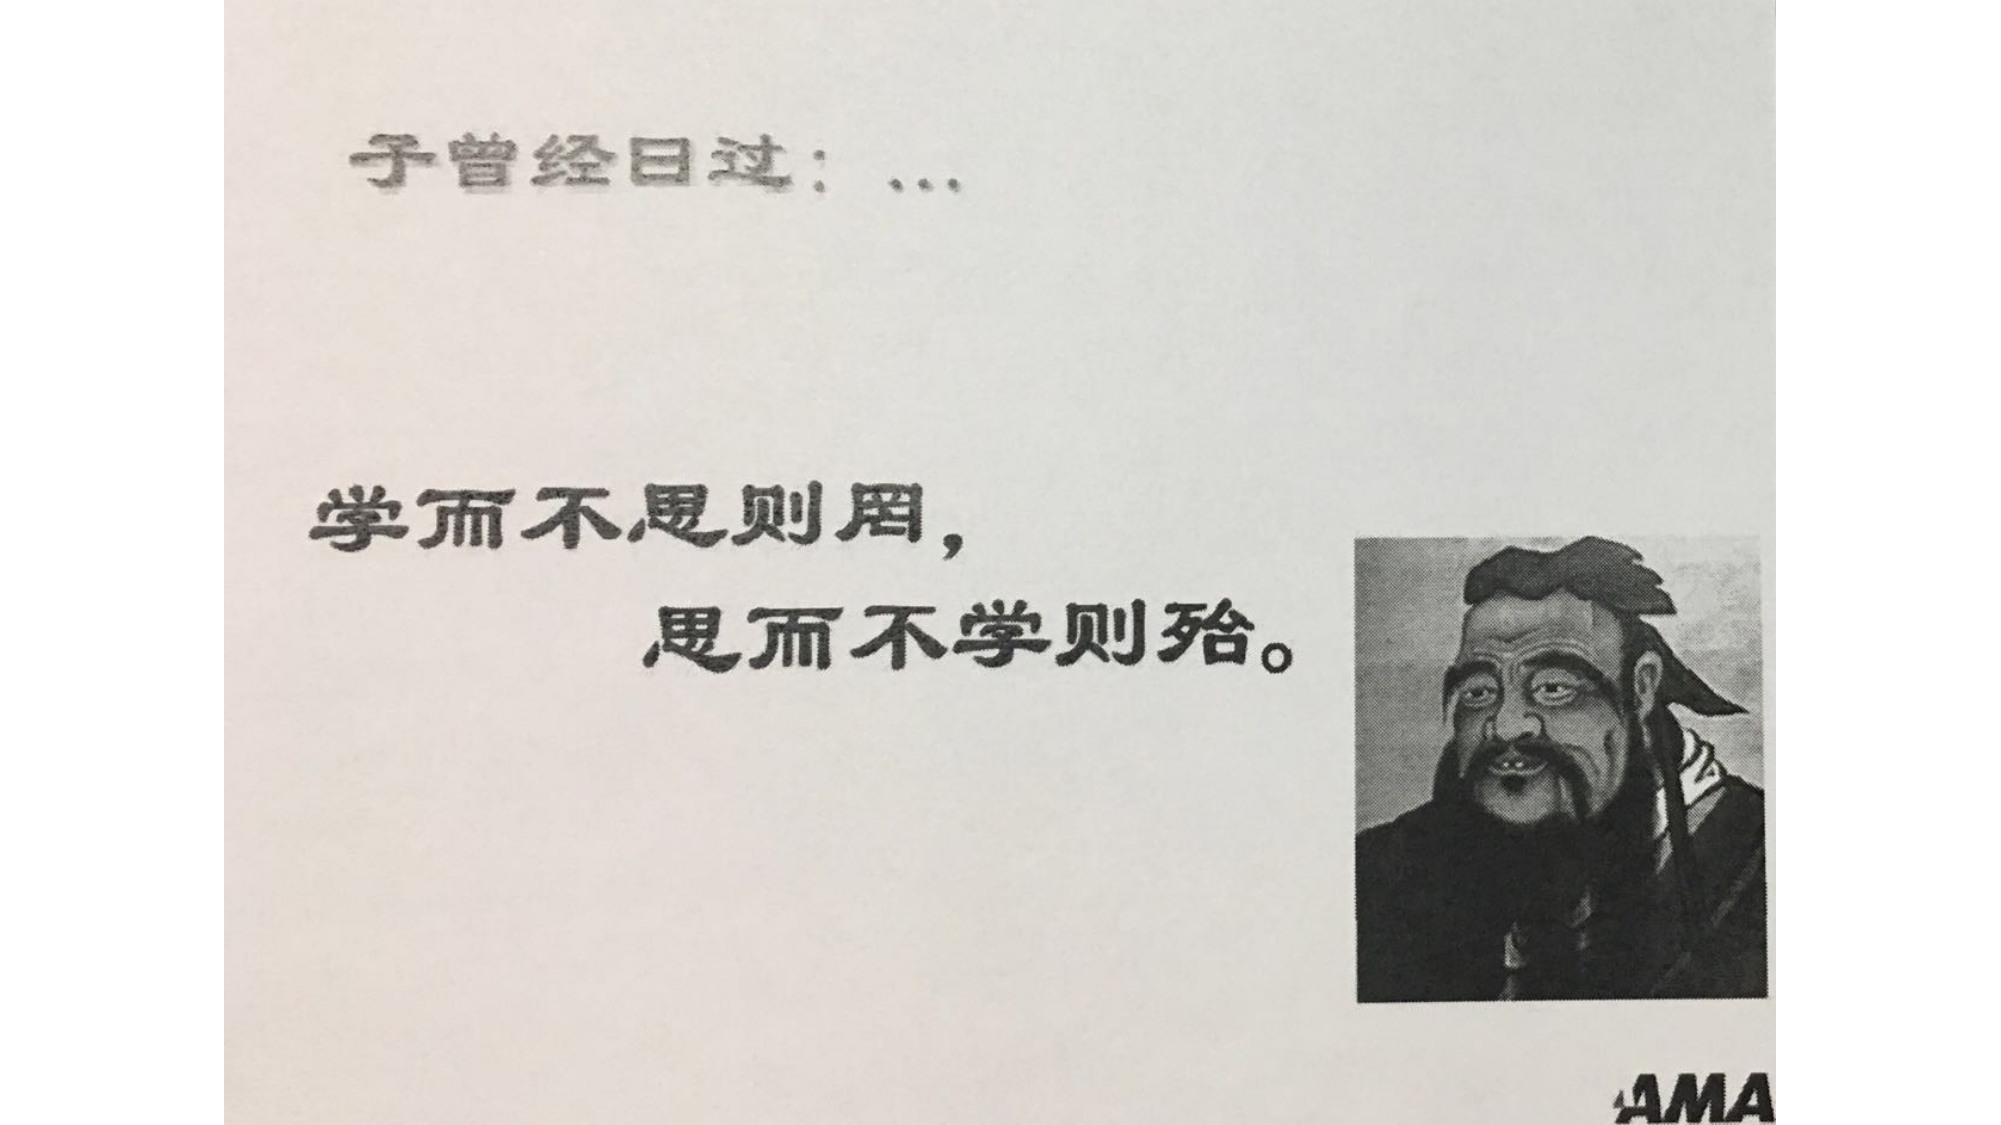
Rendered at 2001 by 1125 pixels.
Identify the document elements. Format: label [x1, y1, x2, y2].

picture [224, 0, 1776, 1125]
